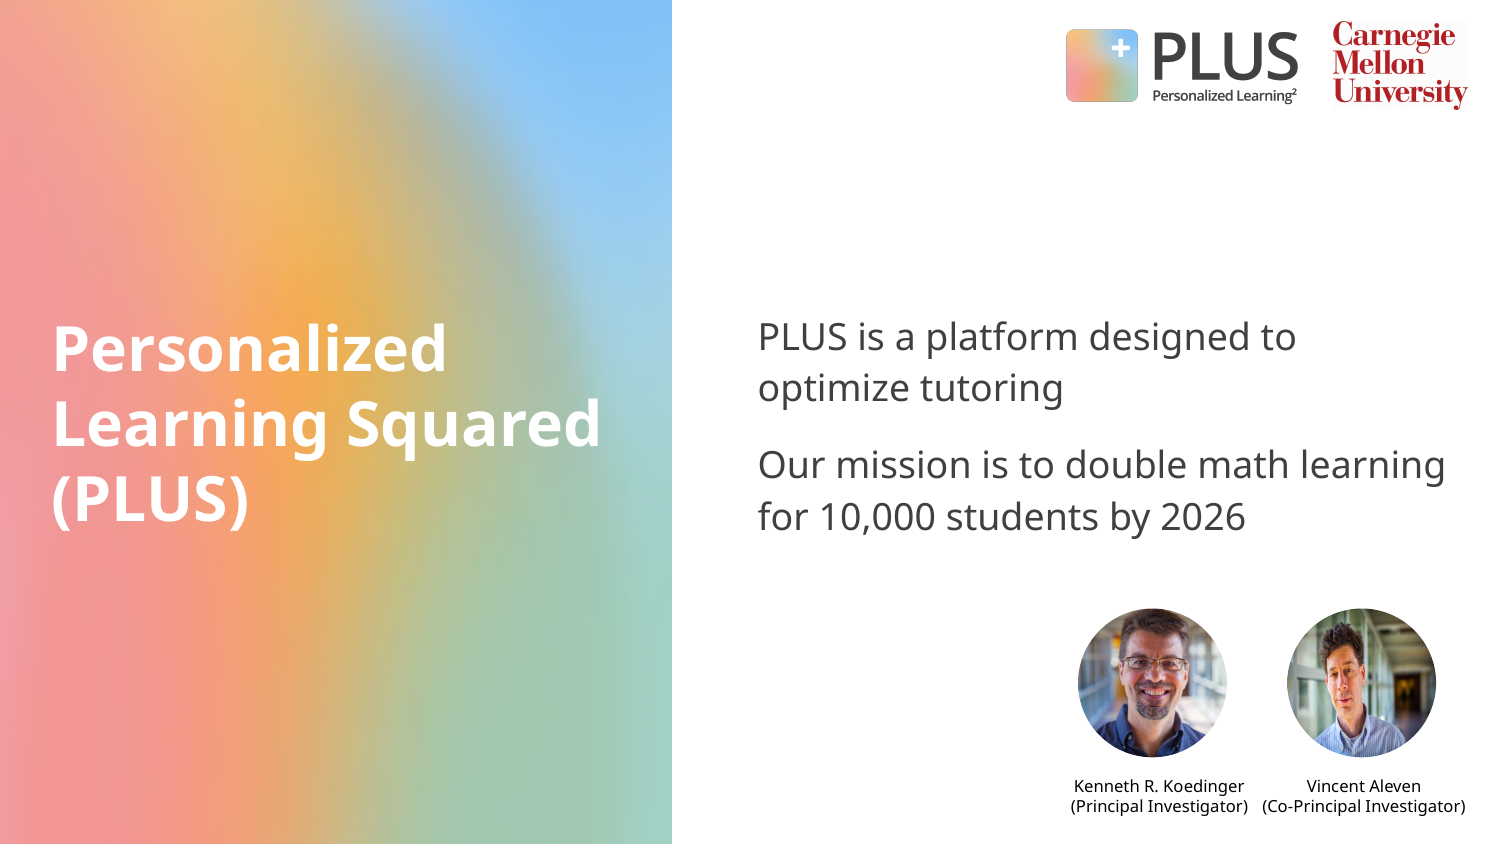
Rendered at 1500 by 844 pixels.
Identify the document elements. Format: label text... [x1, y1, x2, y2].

text_box Vincent Aleven (Co-Principal Investigator) [1247, 768, 1481, 844]
picture [0, 0, 672, 844]
picture [1057, 21, 1310, 110]
picture [1332, 21, 1469, 110]
picture [1286, 607, 1437, 758]
text_box Kenneth R. Koedinger (Principal Investigator) [1056, 768, 1247, 824]
text_box PLUS is a platform designed to optimize tutoring Our mission is to double math learning for 10,000 students by 2026 [742, 231, 1467, 613]
picture [1077, 607, 1228, 758]
